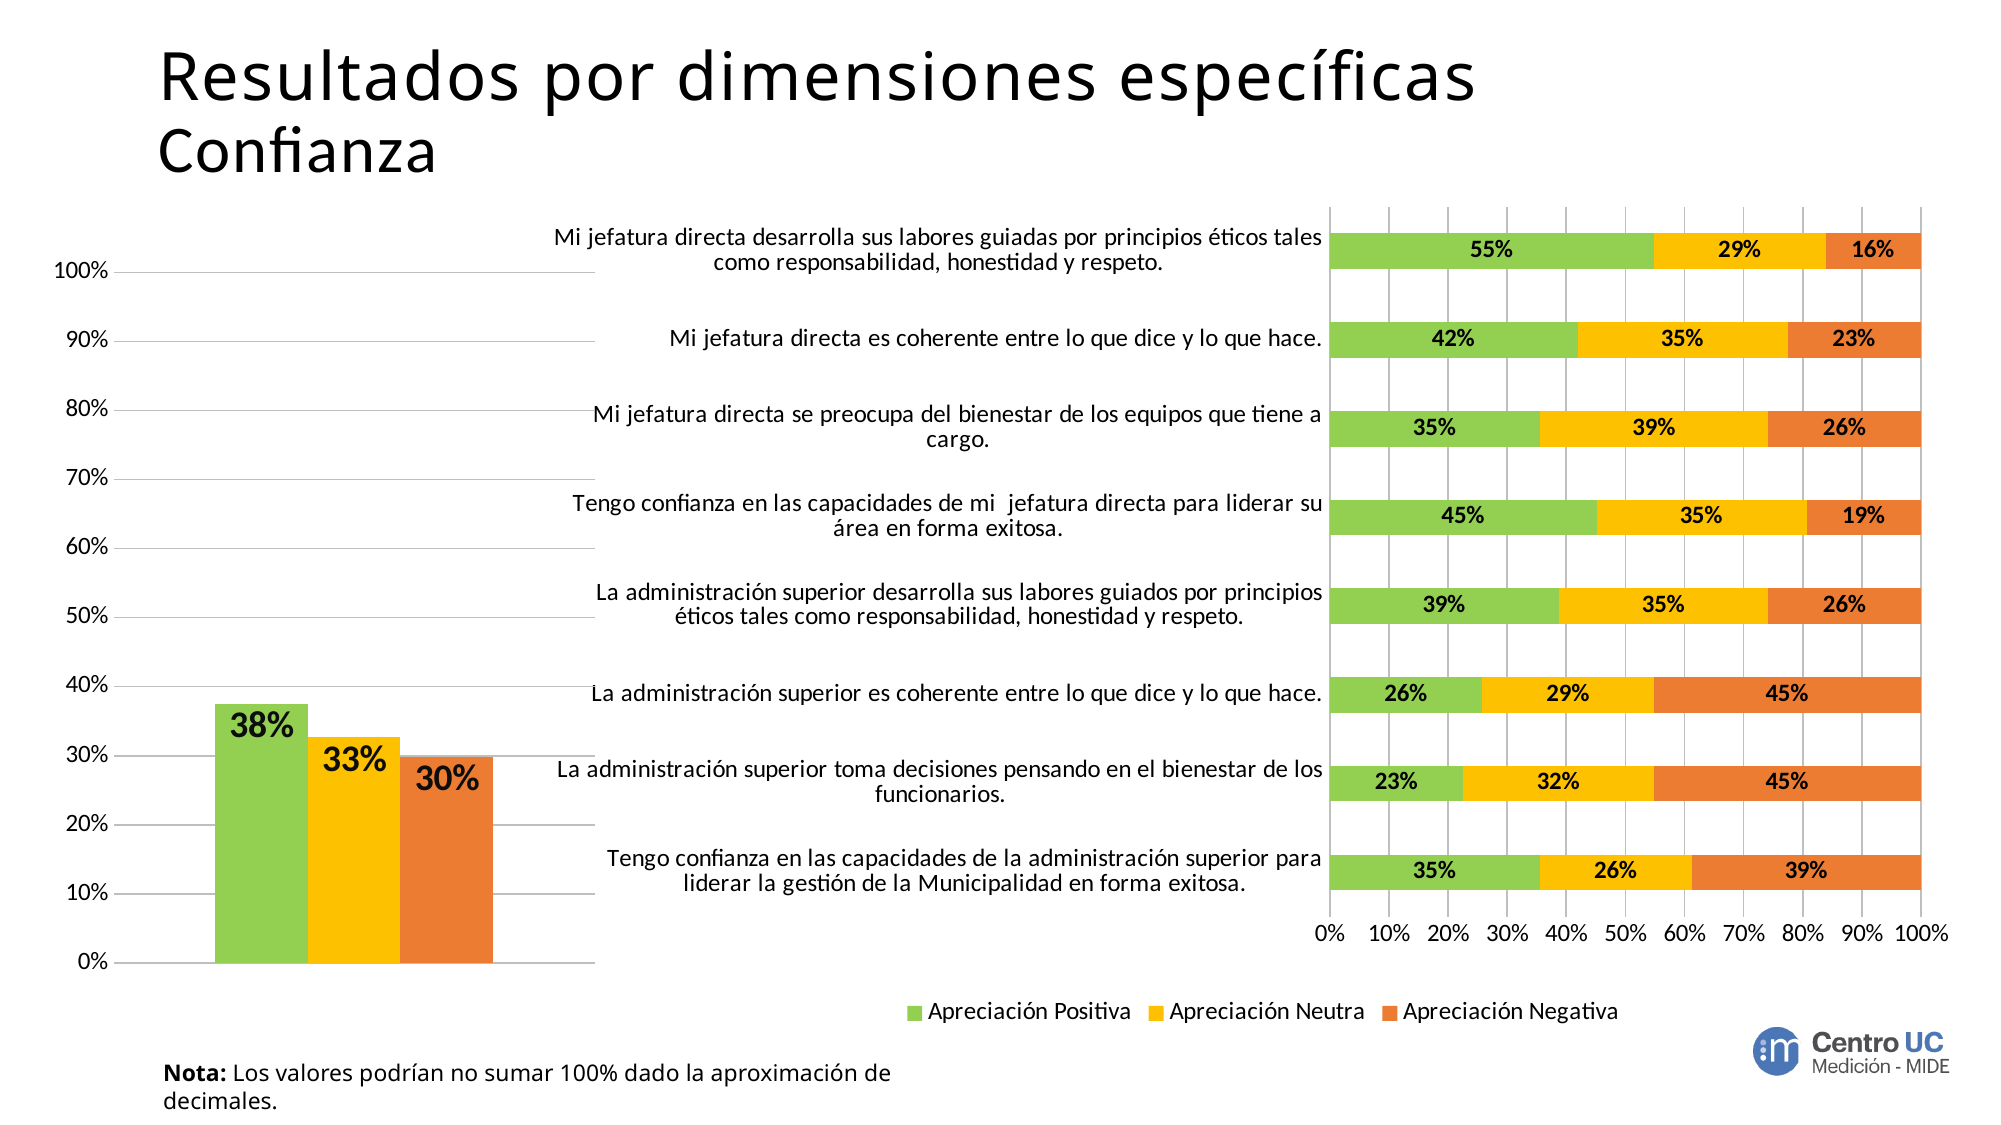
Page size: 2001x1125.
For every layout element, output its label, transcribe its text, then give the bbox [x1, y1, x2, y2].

picture [1753, 1032, 1951, 1077]
text_box Nota: Los valores podrían no sumar 100% dado la aproximación de decimales. [148, 1051, 979, 1122]
title Resultados por dimensiones específicas Confianza [158, 42, 1824, 203]
chart [41, 183, 1970, 1032]
